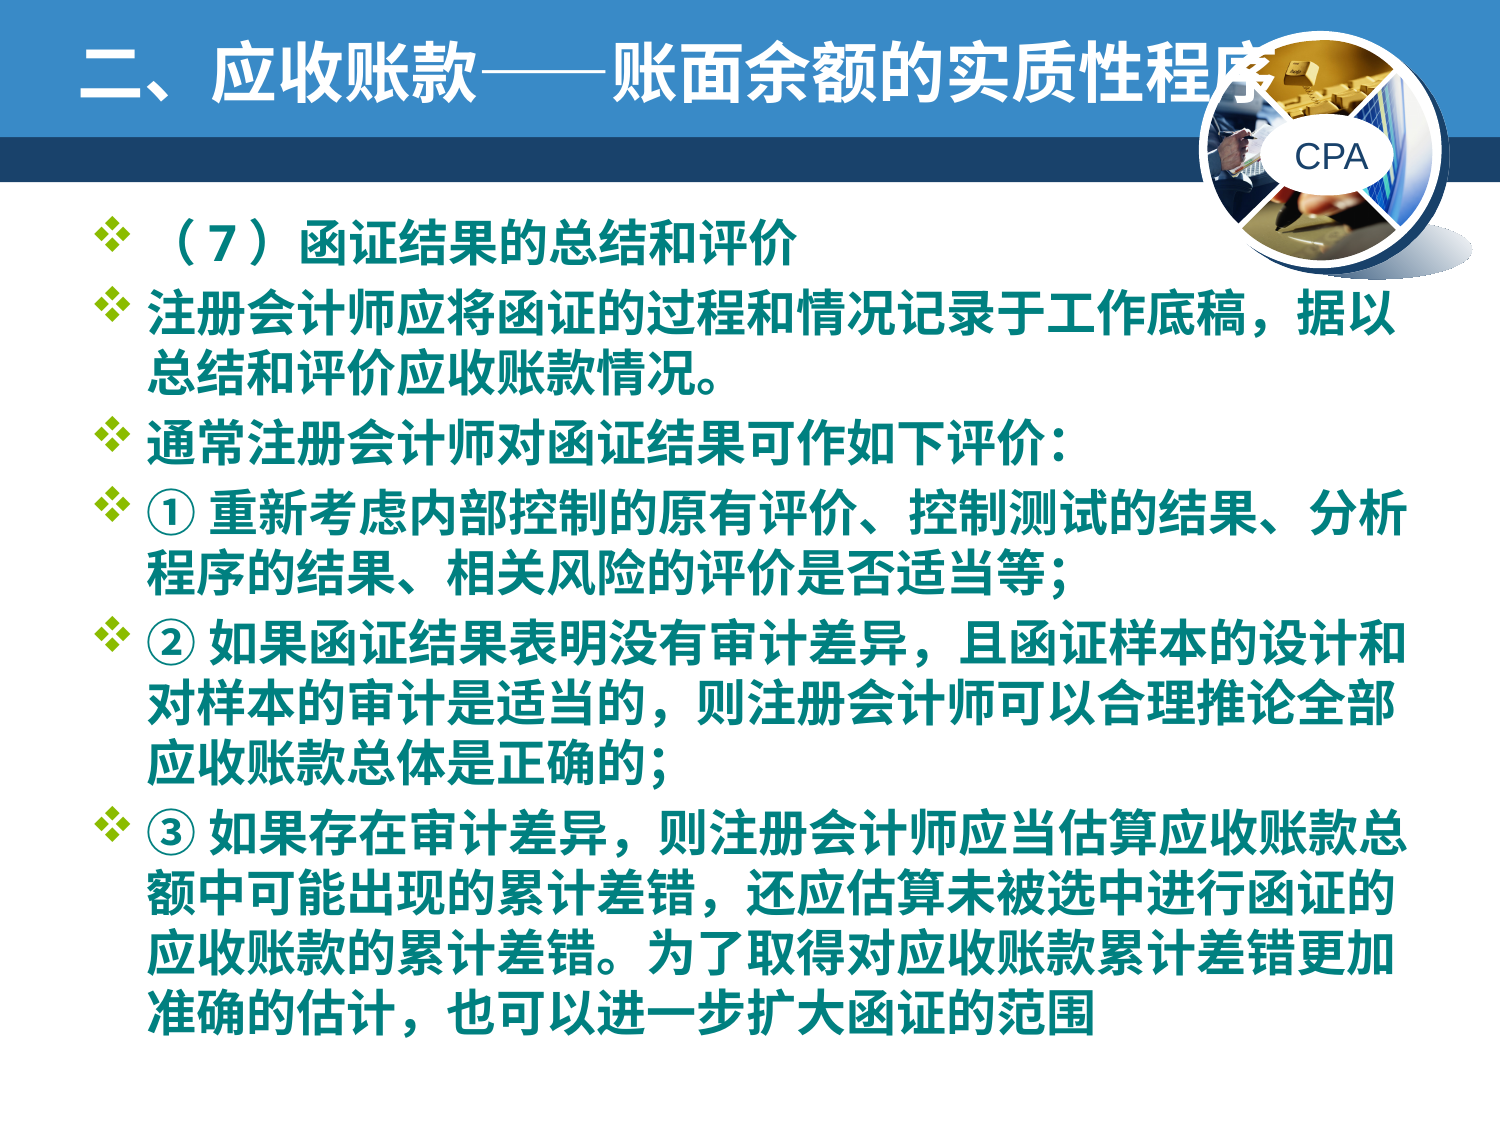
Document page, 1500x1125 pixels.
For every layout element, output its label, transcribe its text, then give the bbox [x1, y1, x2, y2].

picture [1338, 41, 1394, 116]
title 二、应收账款——账面余额的实质性程序 [62, 24, 1338, 118]
picture [1207, 118, 1287, 203]
list （7）函证结果的总结和评价 注册会计师应将函证的过程和情况记录于工作底稿，据以总结和评价应收账款情况。 通常注册会计师对函证结果可作如下评价： ①重新考虑内部控制的原有评价、控制测试的结果、分析程序的结果、相关风险的评价是否适当等； ②如果函证结果表明没有审计差异，且函证样本的设计和对样本的审计是适当的，则注册会计师可以合理推论全部应收账款总体是正确的； ③如果存在审计差异，则注册会计师应当估算应收账款总额中可能出现的累计差错，还应估算未被选中进行函证的应收账款的累计差错。为了取得对应收账款累计差错更加准确的估计，也可以进一步扩大函证的范围 [75, 203, 1425, 1065]
picture [1267, 186, 1369, 203]
picture [1354, 73, 1433, 203]
